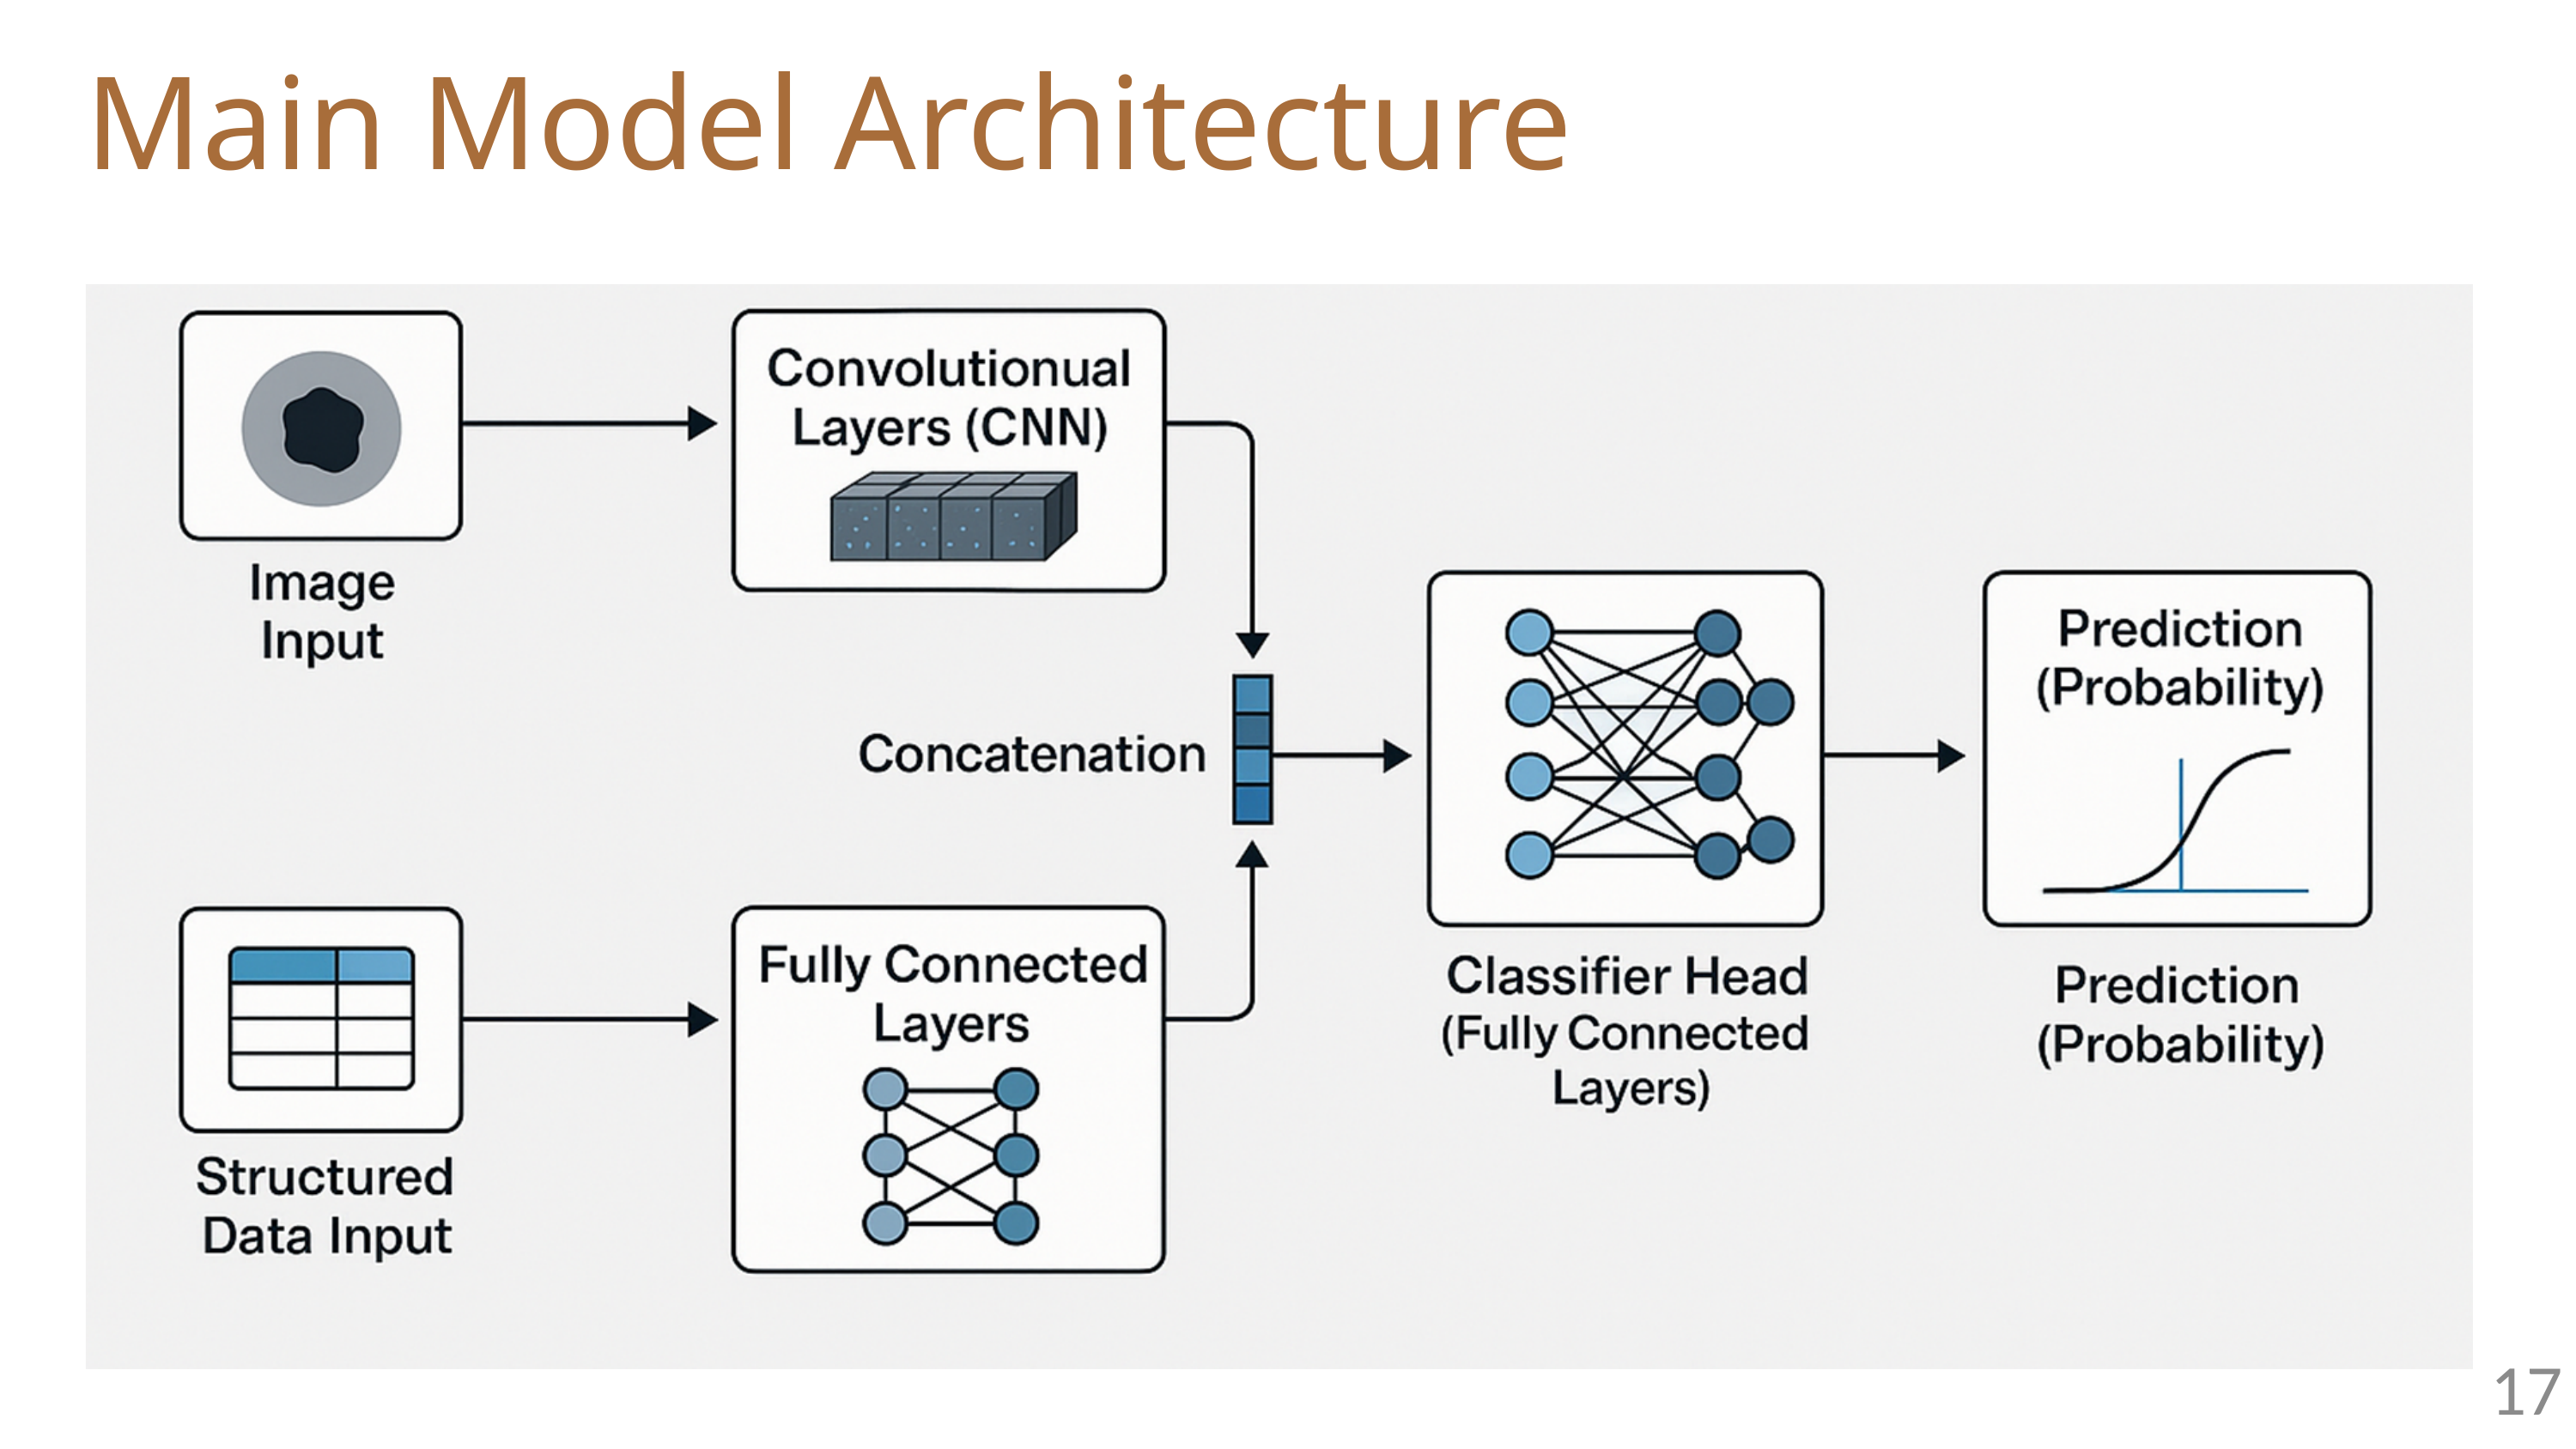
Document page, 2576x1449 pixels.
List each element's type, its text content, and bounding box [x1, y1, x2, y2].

slide_number 17 [2350, 1325, 2576, 1449]
text_box Main Model Architecture [85, 37, 1692, 195]
text_box [85, 284, 2474, 1369]
